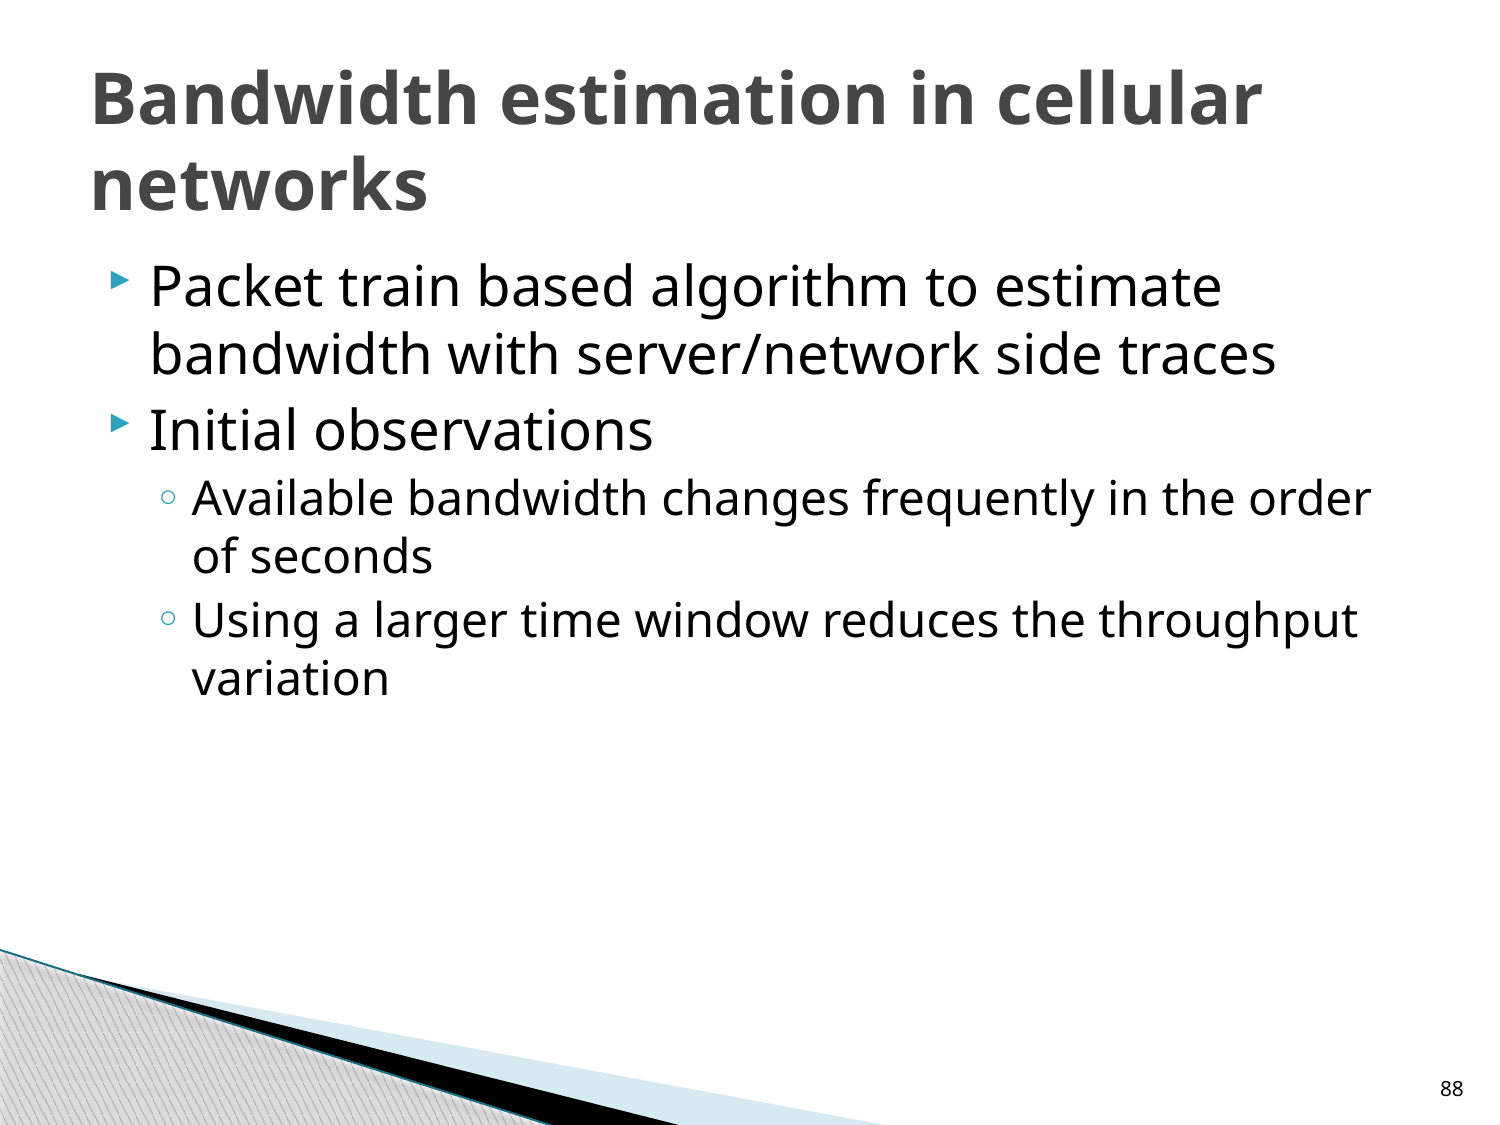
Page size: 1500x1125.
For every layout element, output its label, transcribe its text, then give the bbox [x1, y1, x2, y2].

title Bandwidth estimation in cellular networks [75, 45, 1425, 233]
slide_number 88 [1418, 1051, 1479, 1112]
list Packet train based algorithm to estimate bandwidth with server/network side traces Initial observations Available bandwidth changes frequently in the order of seconds Using a larger time window reduces the throughput variation [75, 243, 1425, 986]
